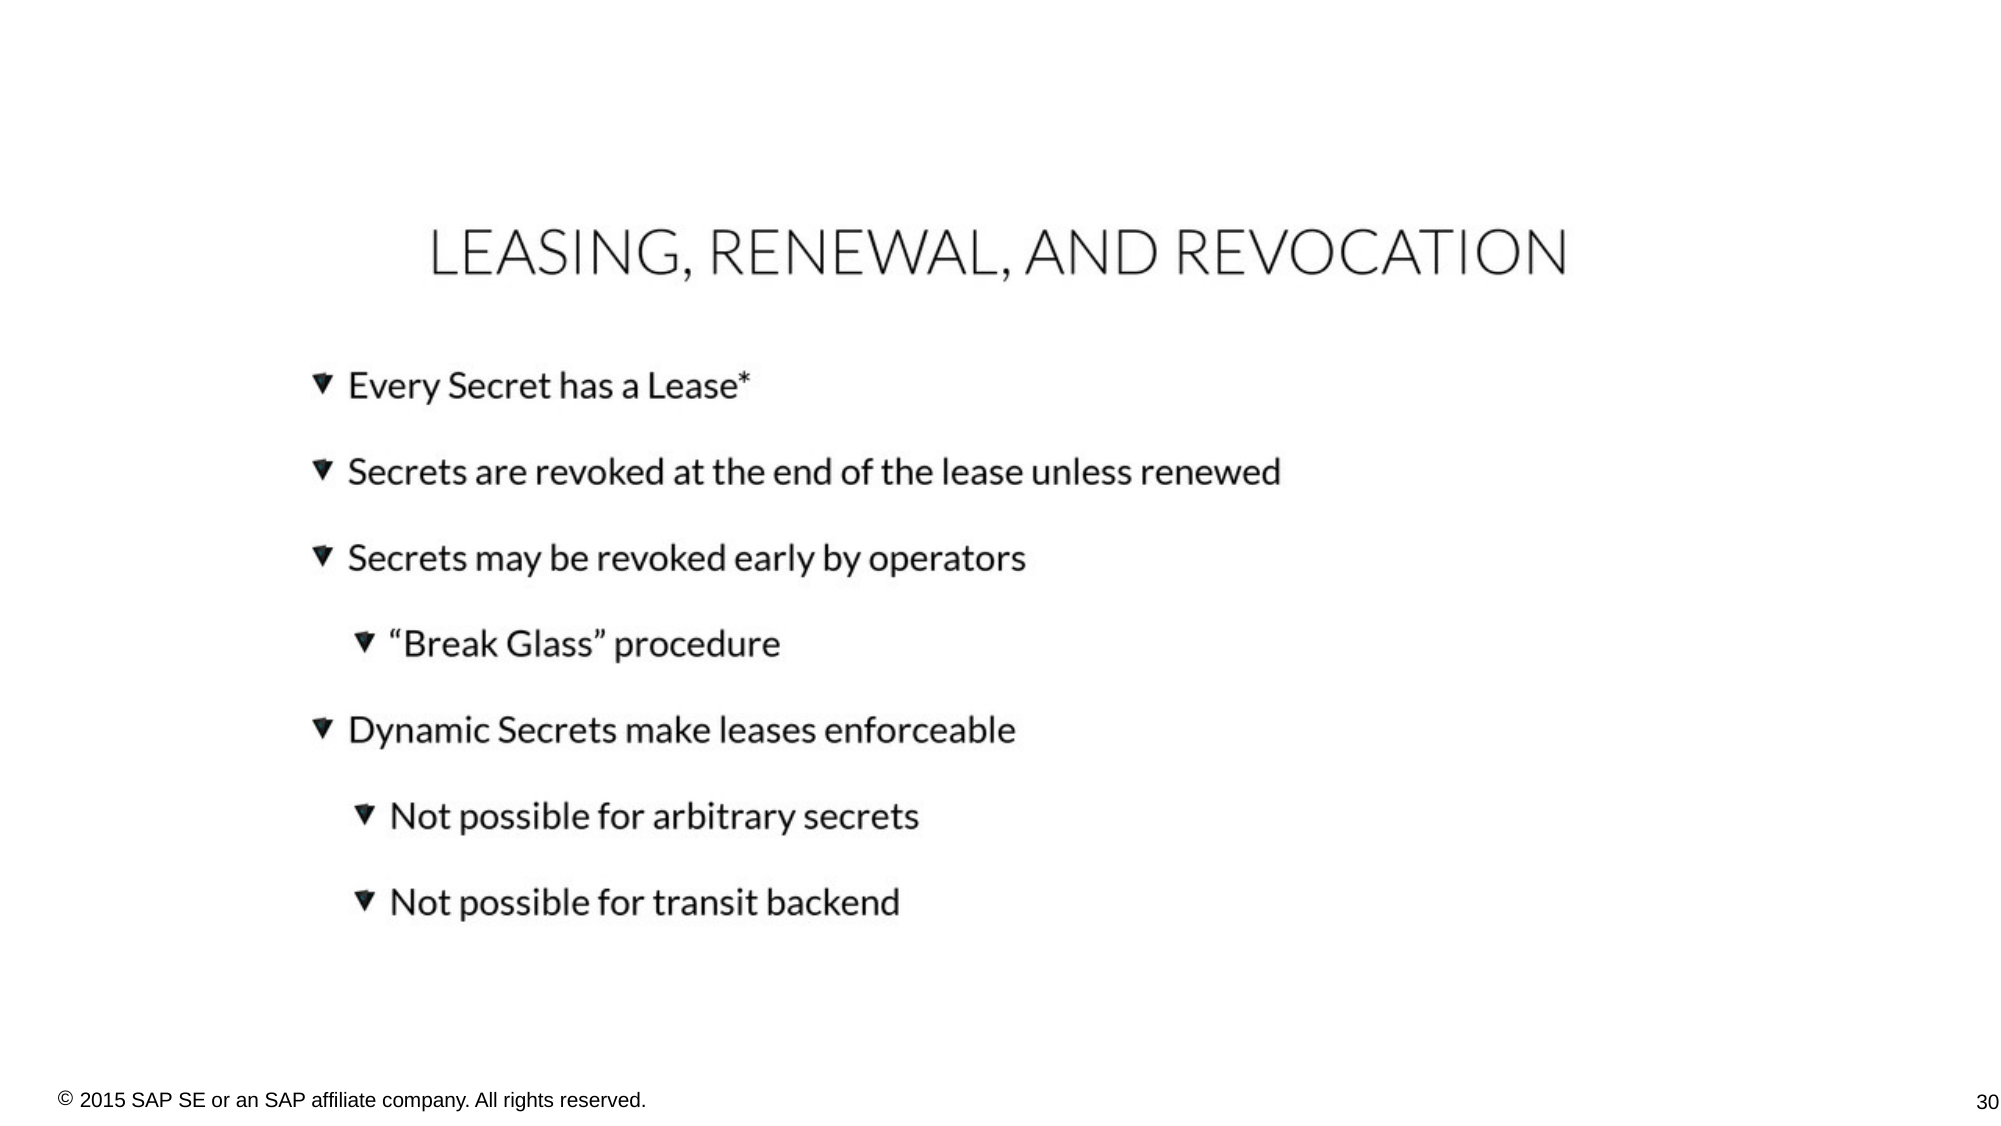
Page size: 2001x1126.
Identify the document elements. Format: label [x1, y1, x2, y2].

picture [213, 128, 1787, 997]
